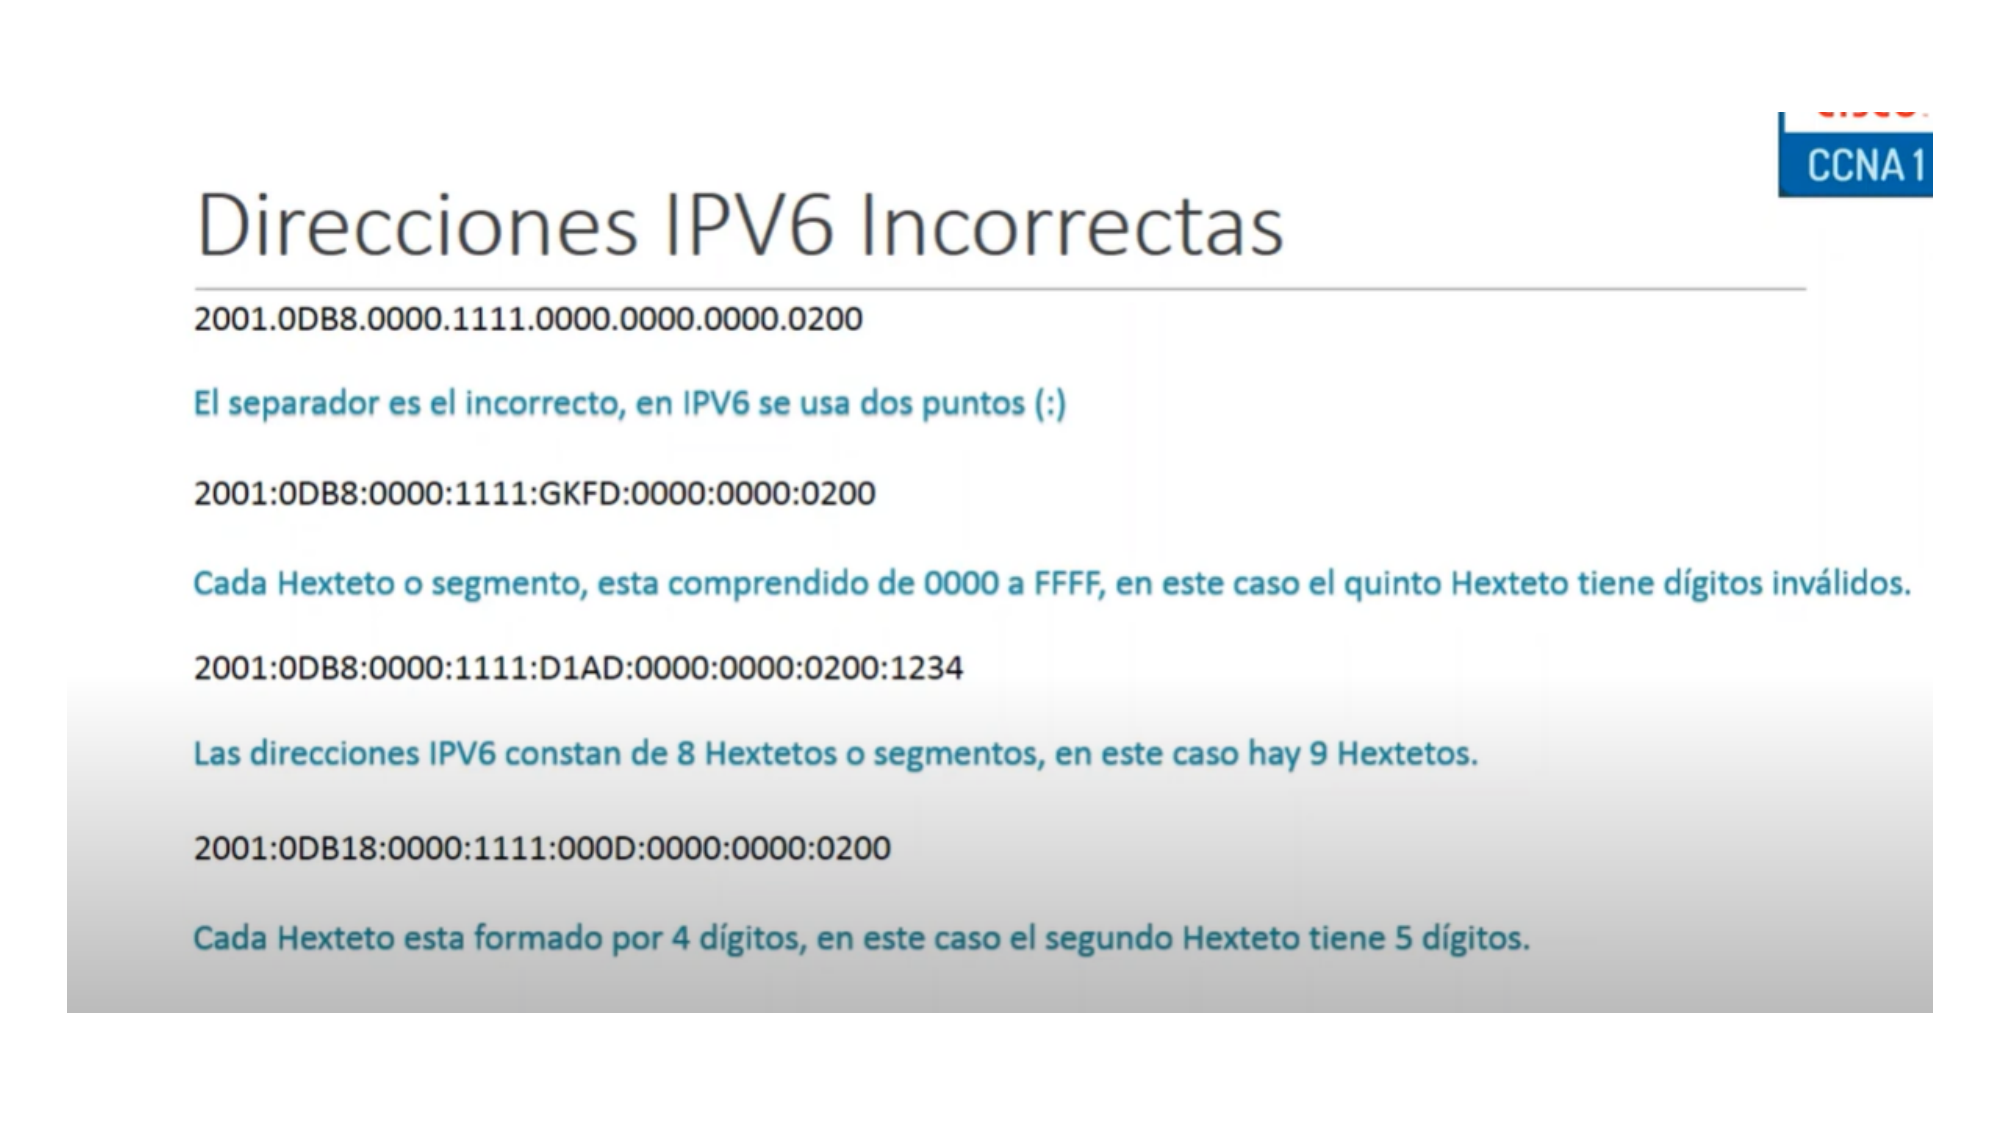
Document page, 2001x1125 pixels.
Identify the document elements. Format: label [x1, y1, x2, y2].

picture [67, 112, 1933, 1013]
